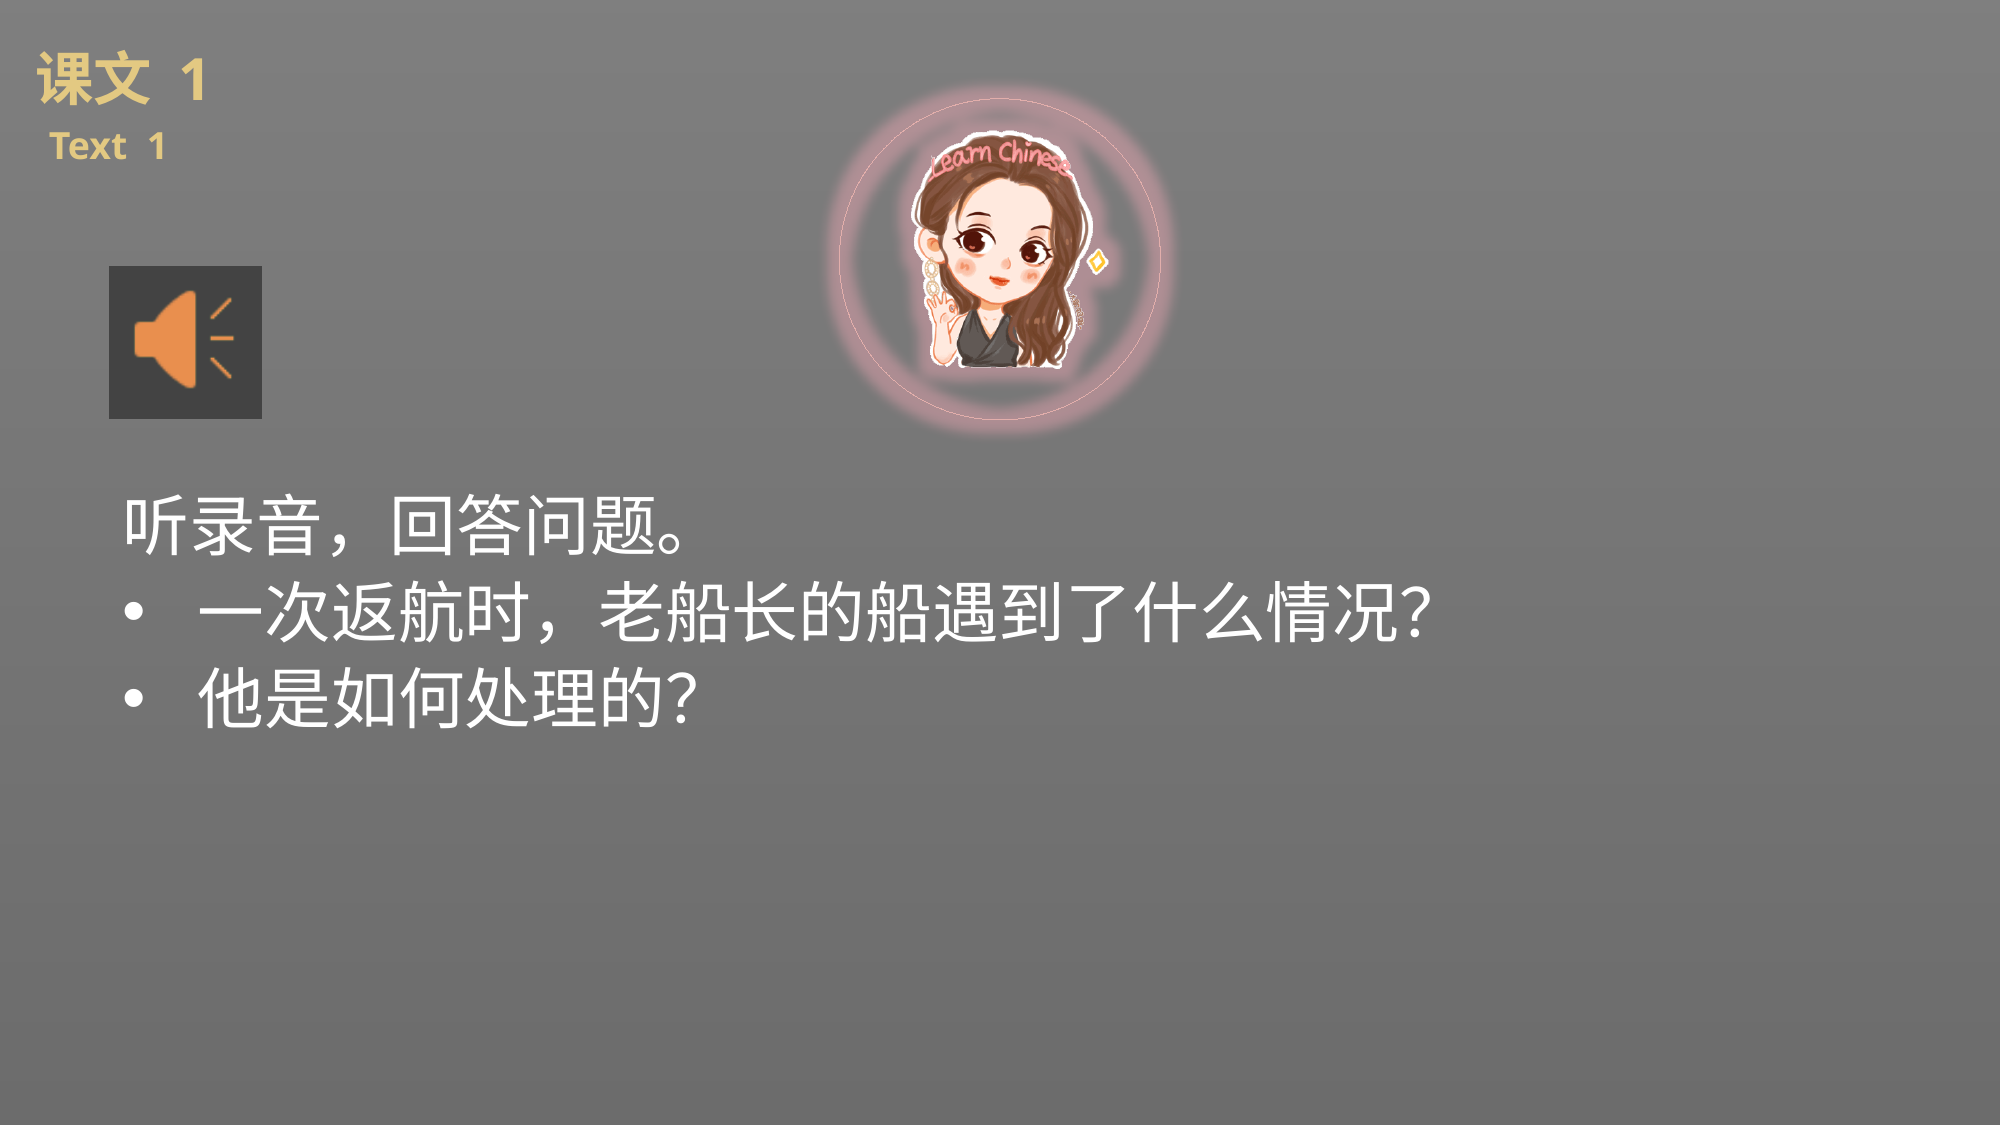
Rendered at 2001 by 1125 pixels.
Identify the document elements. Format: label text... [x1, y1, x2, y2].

picture [108, 264, 264, 420]
text_box [0, 0, 2000, 1125]
text_box Text 1 [34, 115, 203, 175]
text_box 课文 1 [20, 35, 227, 120]
picture [839, 98, 1161, 420]
text_box 听录音，回答问题。 一次返航时，老船长的船遇到了什么情况？ 他是如何处理的？ [108, 436, 1936, 745]
